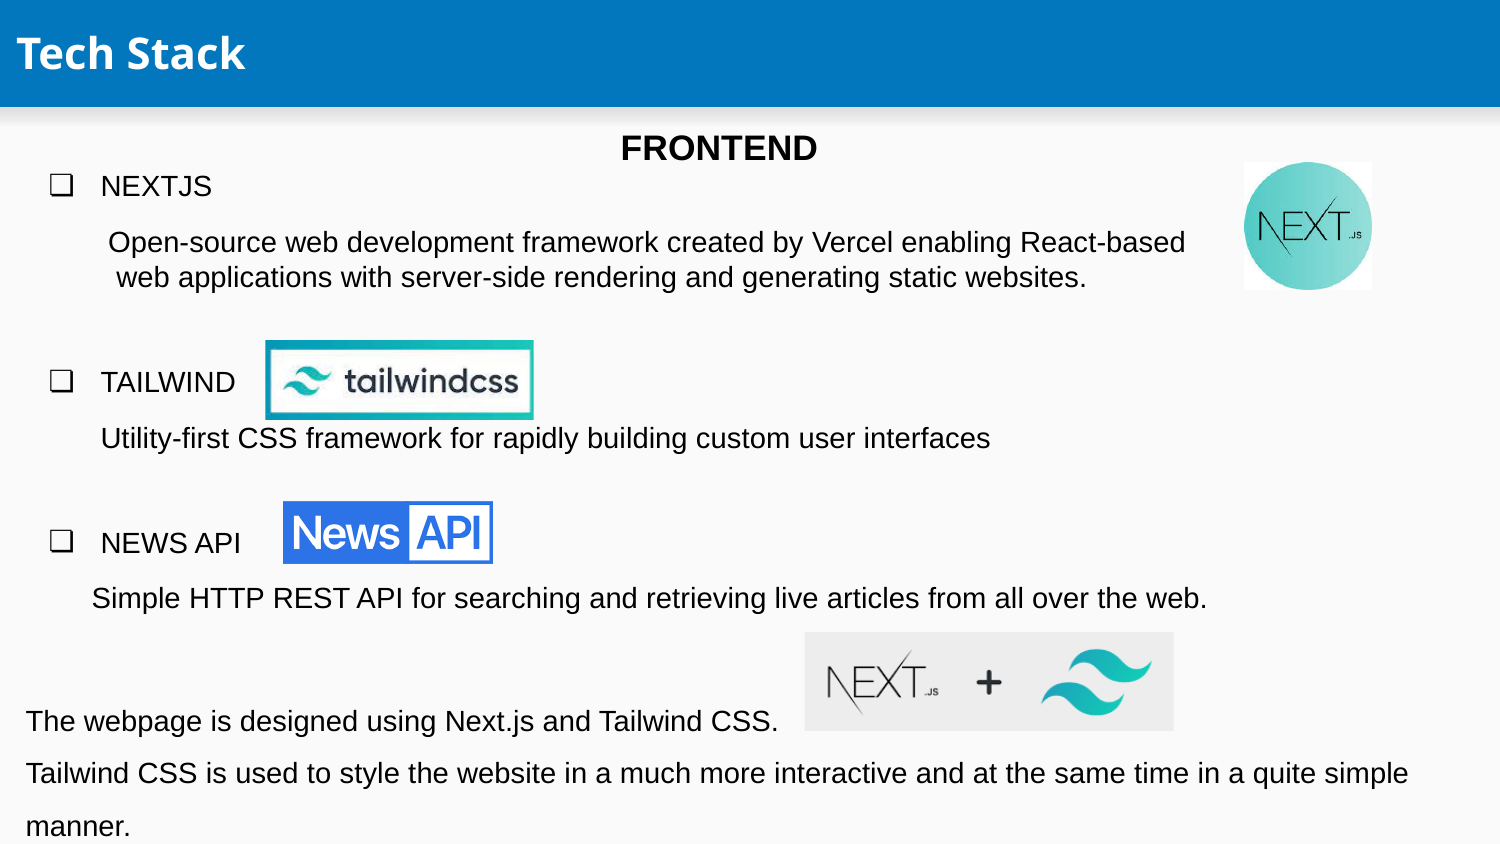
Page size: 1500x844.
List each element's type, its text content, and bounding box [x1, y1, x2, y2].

picture [265, 339, 534, 420]
text_box FRONTEND NEXTJS Open-source web development framework created by Vercel enabling React-based web applications with server-side rendering and generating static websites. TAILWIND Utility-first CSS framework for rapidly building custom user interfaces NEWS API Simple HTTP REST API for searching and retrieving live articles from all over the web. The webpage is designed using Next.js and Tailwind CSS. Tailwind CSS is used to style the website in a much more interactive and at the same time in a quite simple manner. [10, 117, 1490, 833]
picture [804, 631, 1174, 731]
picture [1243, 161, 1372, 290]
picture [283, 501, 493, 564]
text_box Tech Stack [16, 2, 1464, 102]
